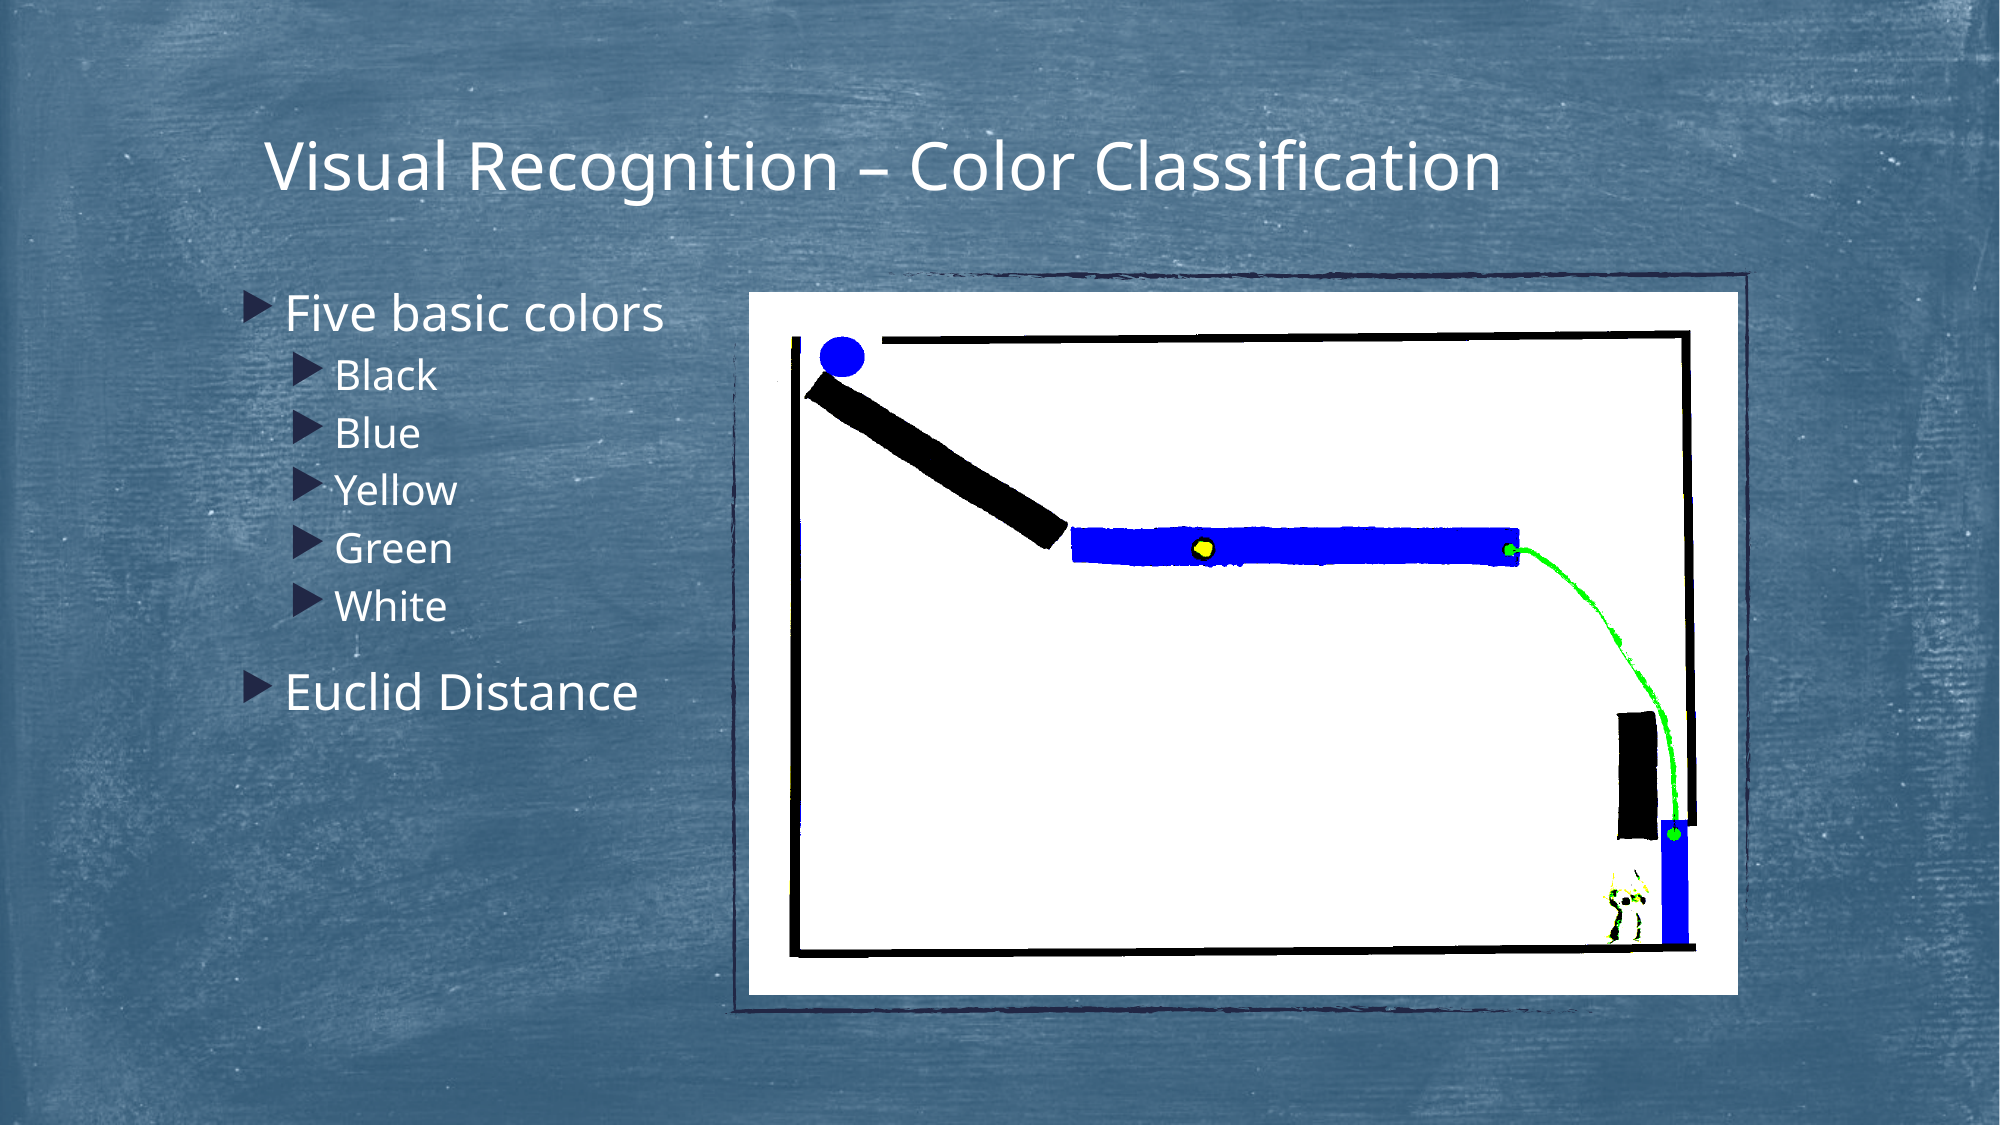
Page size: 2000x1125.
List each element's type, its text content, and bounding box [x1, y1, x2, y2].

picture [749, 292, 1738, 995]
title Visual Recognition – Color Classification [249, 45, 1750, 213]
text_box Five basic colors Black Blue Yellow Green White Euclid Distance [224, 280, 700, 981]
